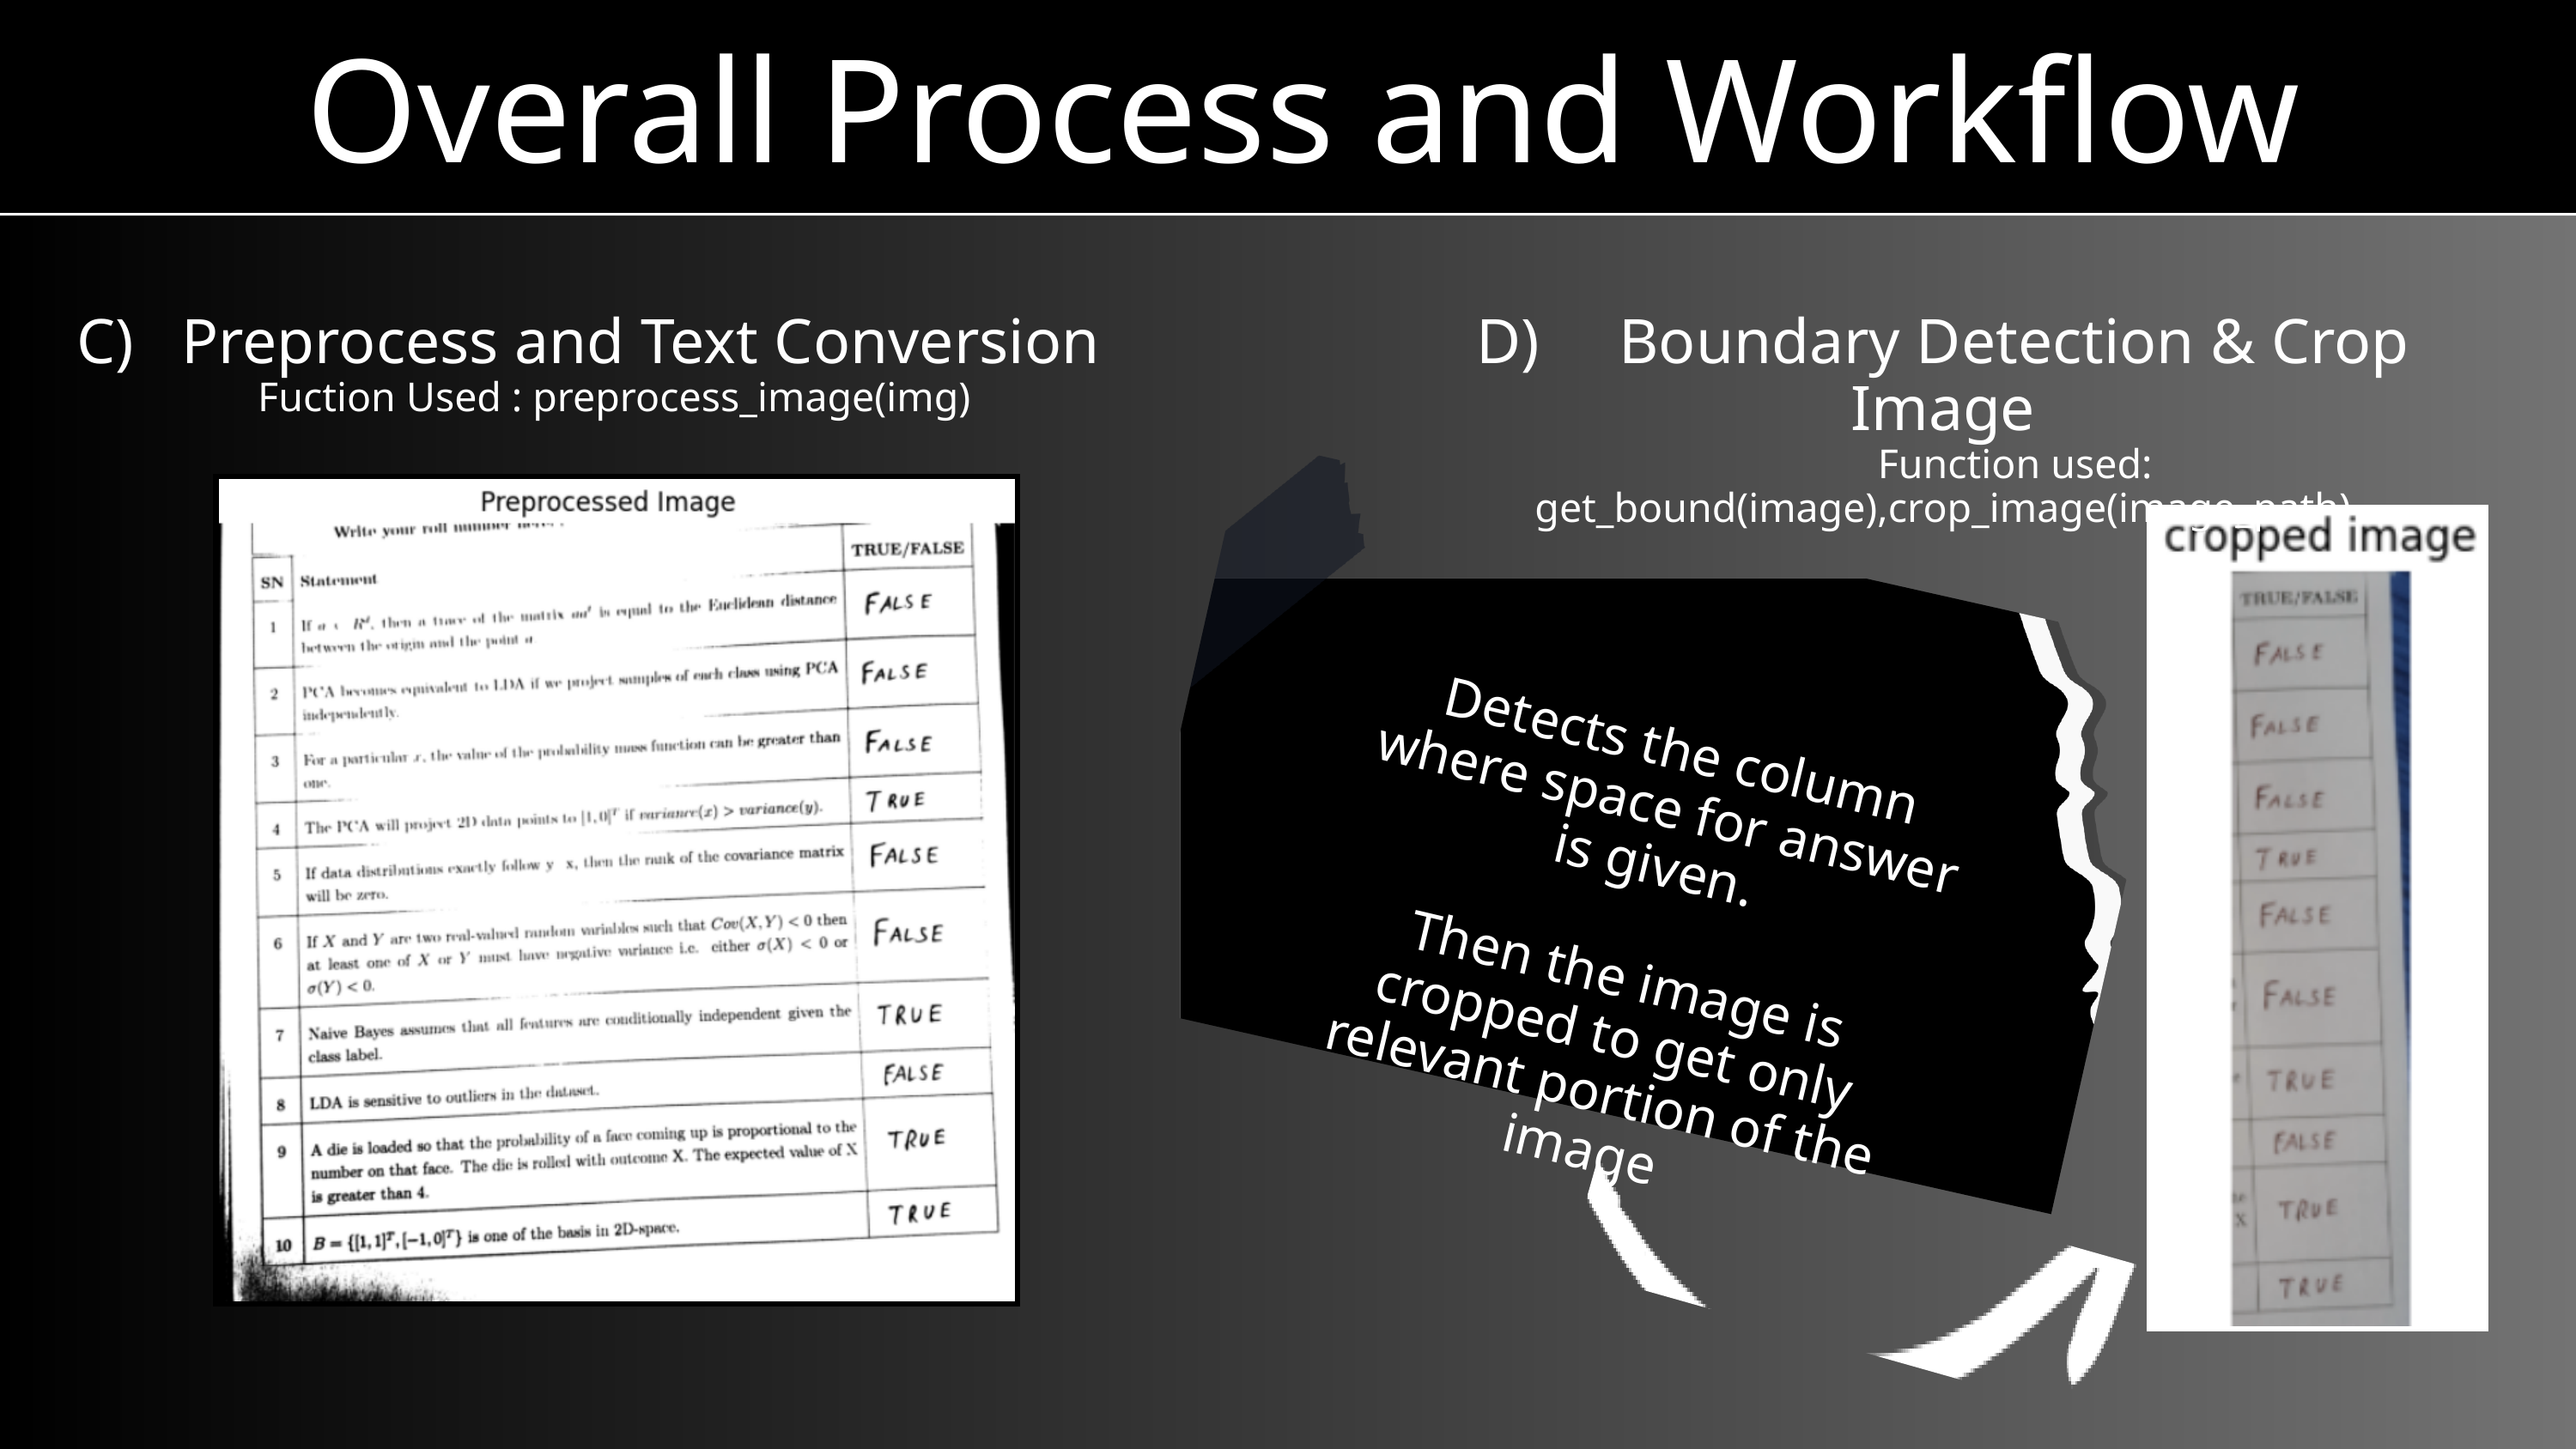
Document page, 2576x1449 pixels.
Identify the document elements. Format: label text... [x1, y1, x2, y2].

text_box D) Boundary Detection & Crop Image Function used: get_bound(image),crop_image(image_path) [1424, 307, 2463, 531]
text_box [1118, 439, 2178, 1215]
text_box C) Preprocess and Text Conversion Fuction Used : preprocess_image(img) [0, 307, 1198, 420]
text_box [2148, 507, 2486, 1329]
text_box Detects the column where space for answer is given. Then the image is cropped to get only relevant portion of the image [1272, 650, 1996, 1253]
text_box [1566, 1183, 2151, 1422]
text_box [216, 476, 1018, 1304]
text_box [0, 0, 2576, 214]
